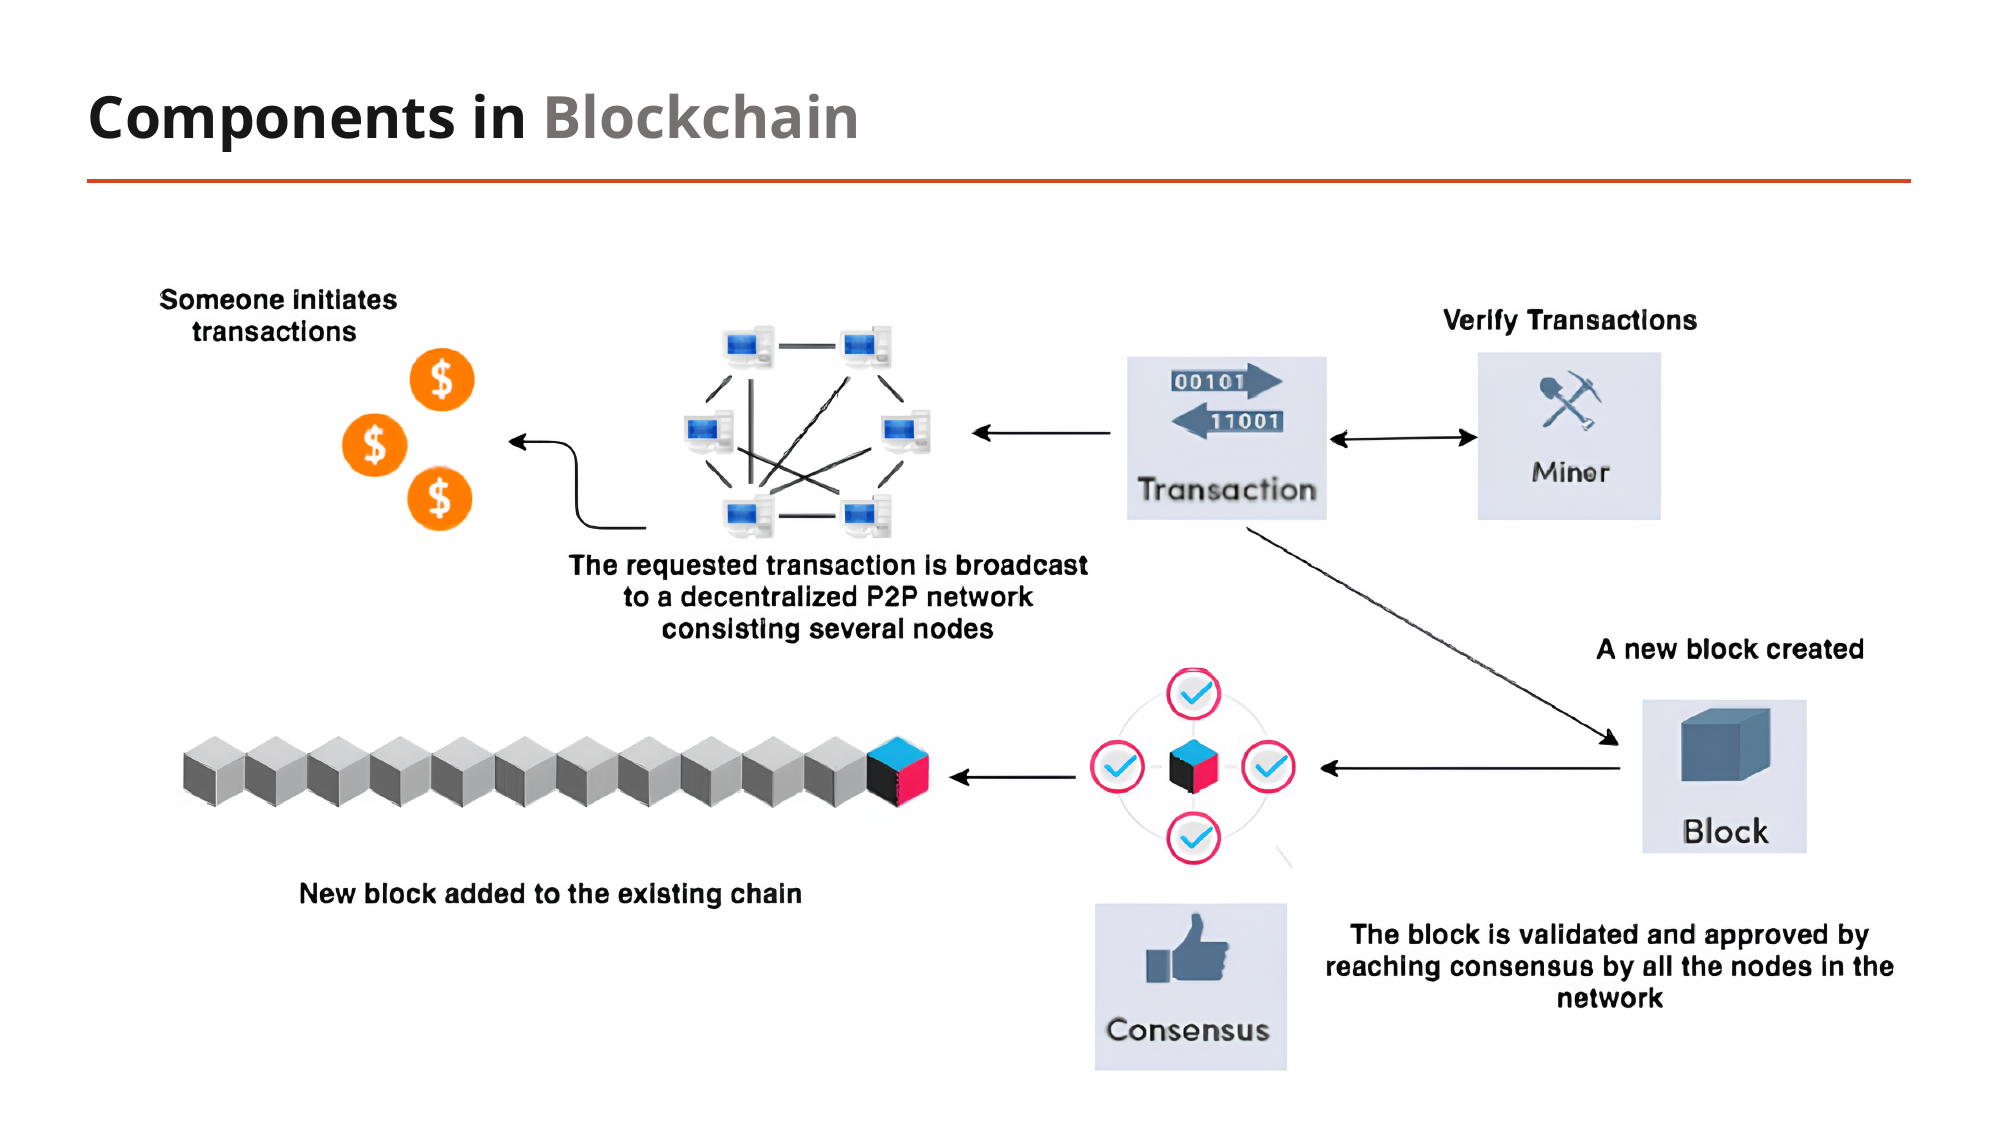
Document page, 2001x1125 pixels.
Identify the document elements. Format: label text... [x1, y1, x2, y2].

title Components in Blockchain [72, 67, 1574, 173]
picture [72, 226, 1919, 1110]
